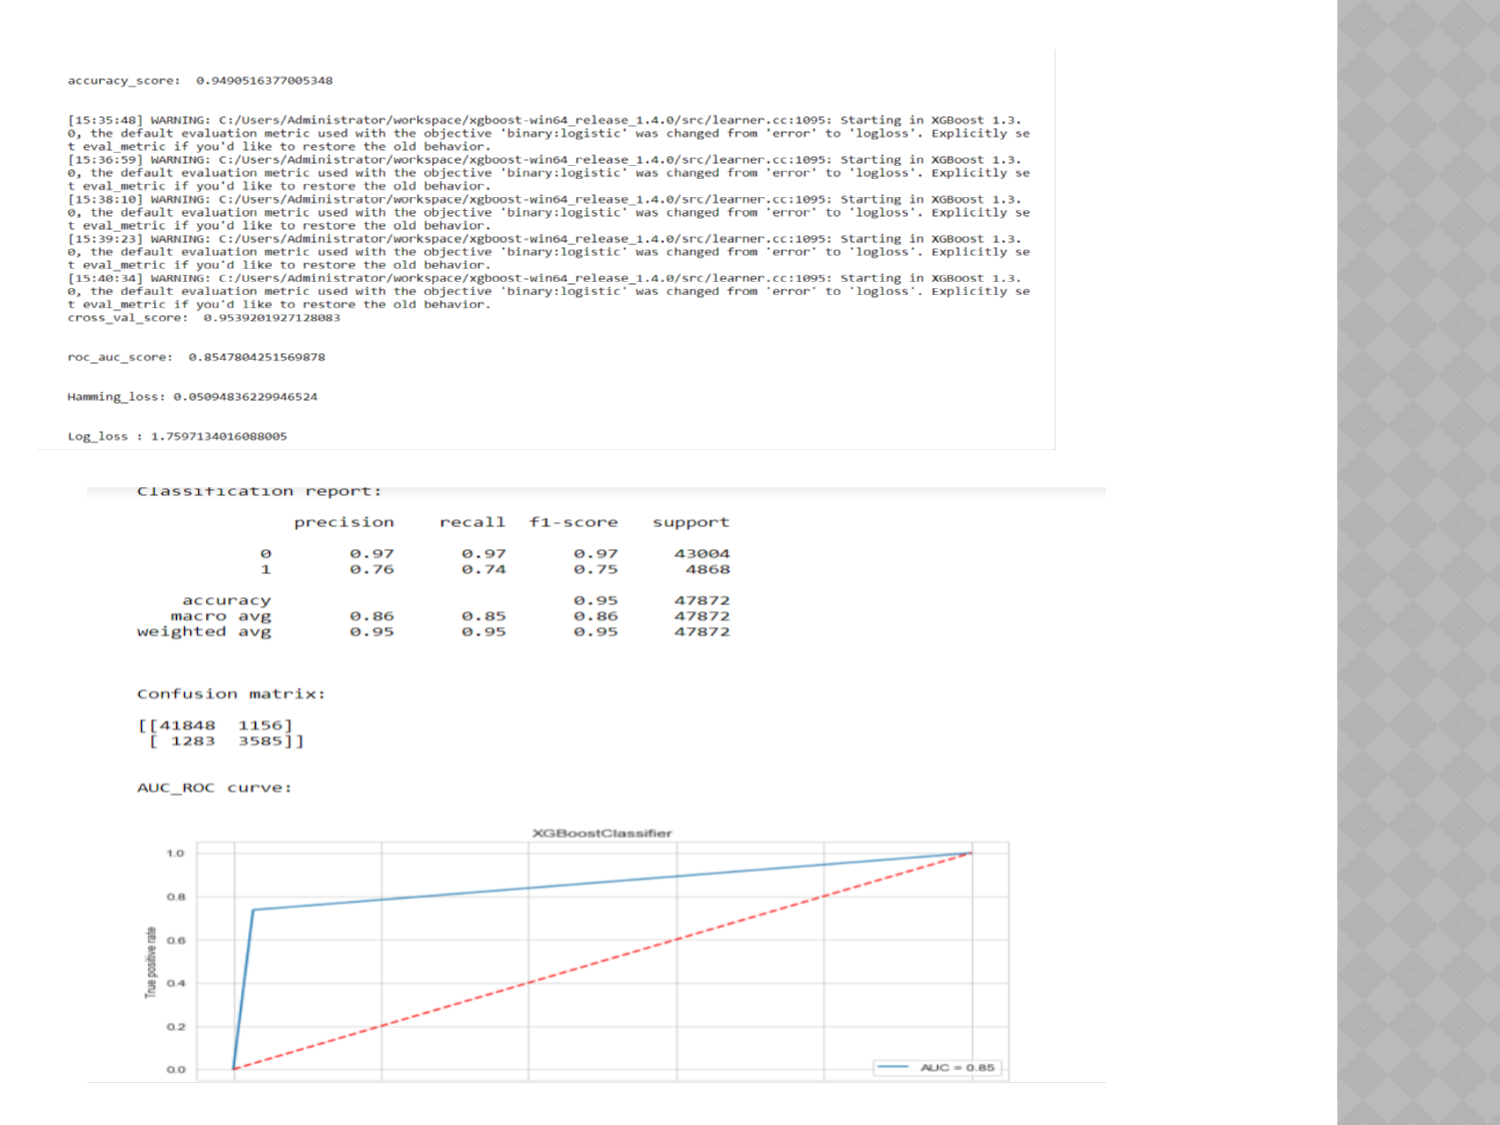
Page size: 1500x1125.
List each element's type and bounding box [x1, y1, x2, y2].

list [87, 486, 1106, 1083]
picture [36, 49, 1056, 451]
